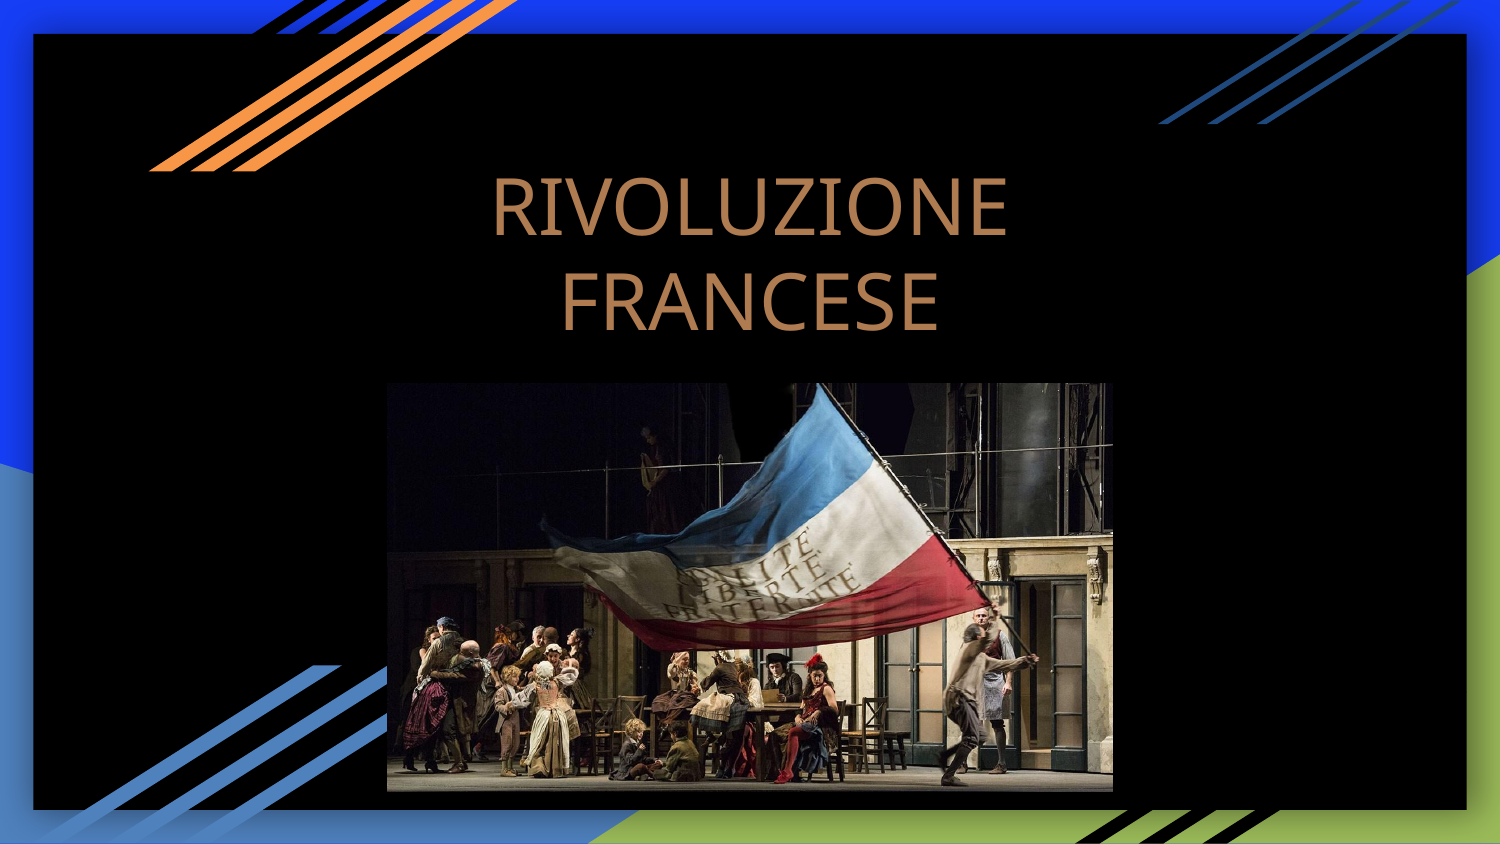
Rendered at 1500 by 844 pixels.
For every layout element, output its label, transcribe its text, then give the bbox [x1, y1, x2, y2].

picture [387, 383, 1113, 792]
text_box RIVOLUZIONE FRANCESE [310, 132, 1190, 371]
